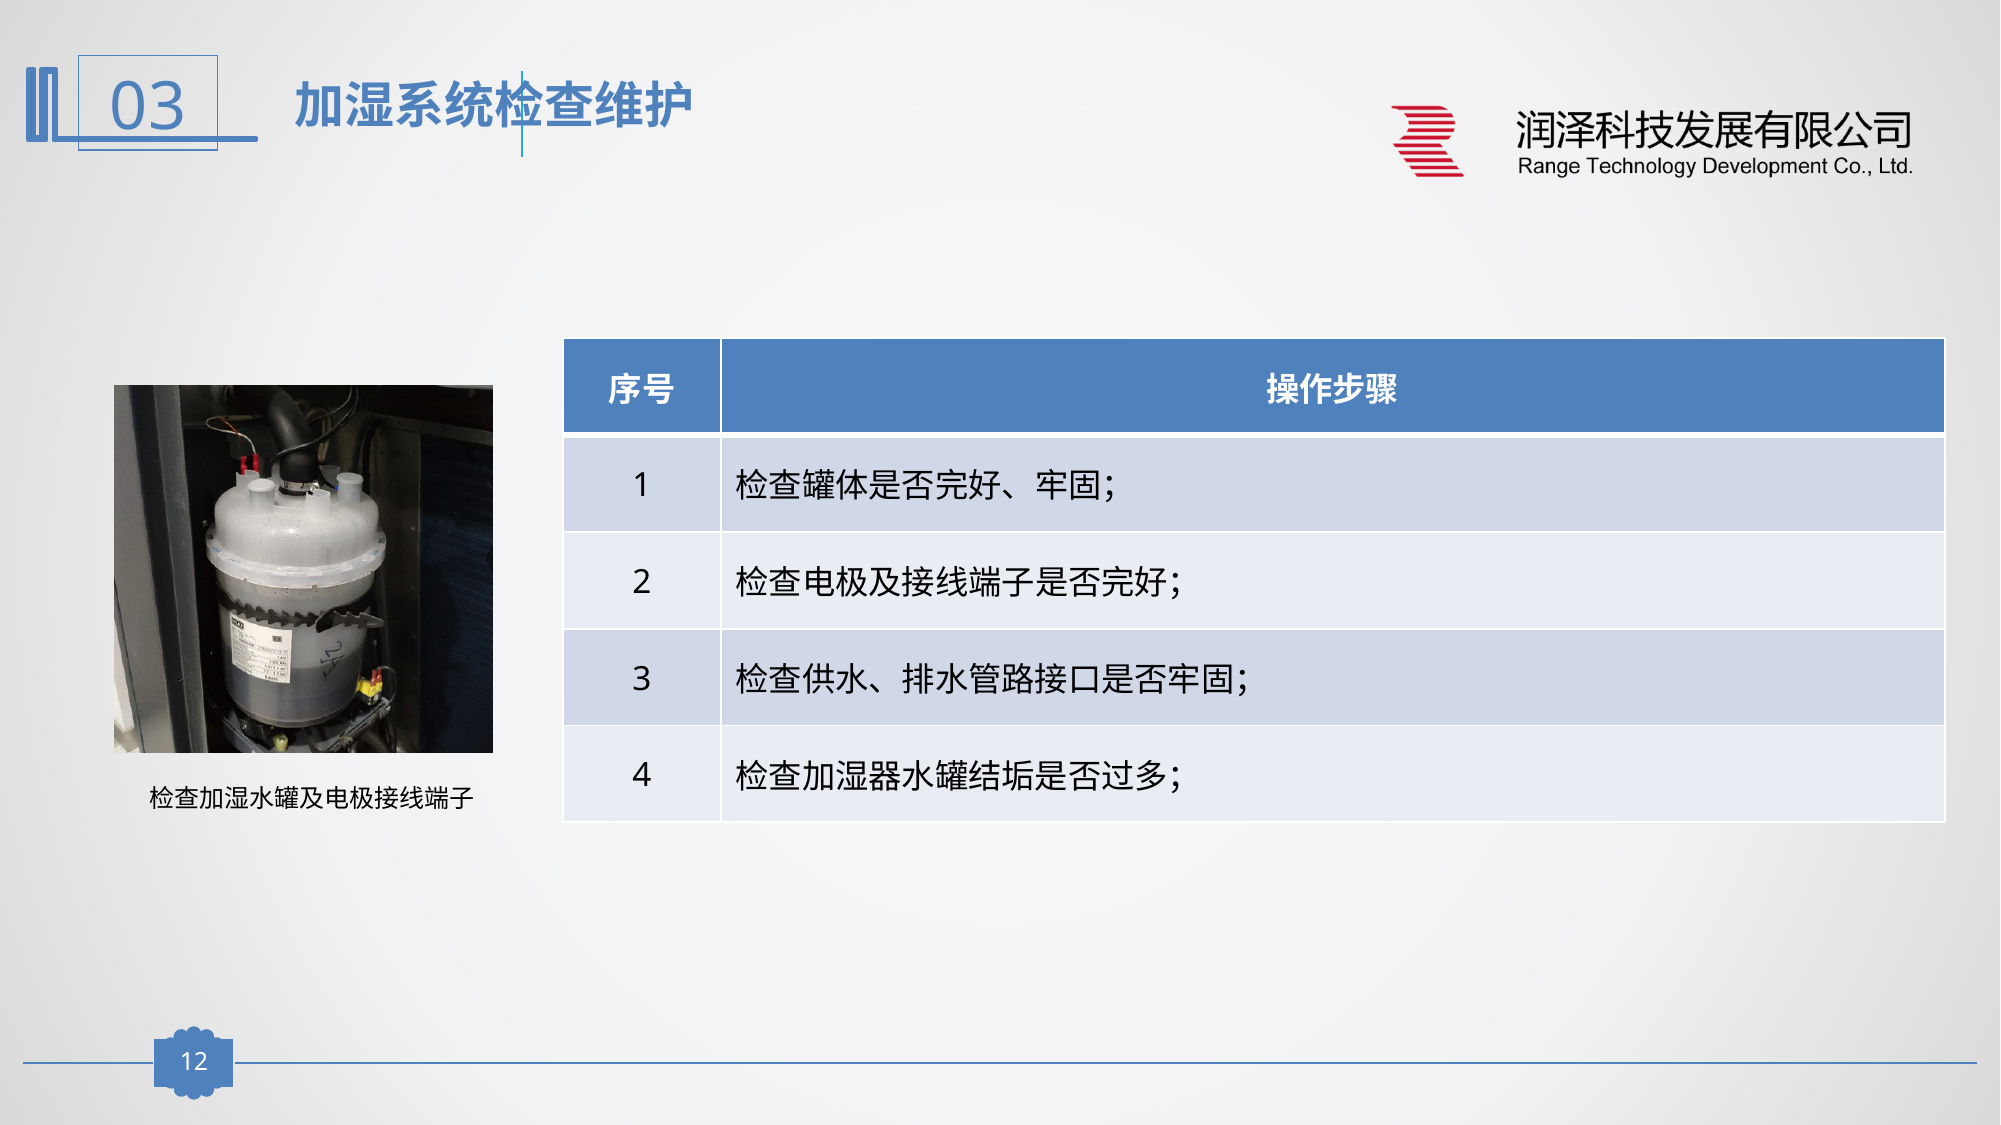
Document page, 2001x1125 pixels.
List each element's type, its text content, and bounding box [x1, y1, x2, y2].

table_cell 检查供水、排水管路接口是否牢固； [722, 630, 1944, 725]
table_cell 2 [564, 533, 720, 628]
table_cell 检查罐体是否完好、牢固； [722, 438, 1944, 531]
table_cell 检查电极及接线端子是否完好； [722, 533, 1944, 628]
table_cell 3 [564, 630, 720, 725]
table_header 操作步骤 [722, 339, 1944, 432]
text_box 加湿系统检查维护 [279, 66, 1733, 142]
table_cell 检查加湿器水罐结垢是否过多； [722, 726, 1944, 821]
slide_number 11 [154, 1039, 233, 1087]
text_box 检查加湿水罐及电极接线端子 [125, 775, 498, 820]
table_cell 4 [564, 726, 720, 821]
table_header 序号 [564, 339, 720, 432]
text_box 11 [170, 1039, 218, 1086]
picture [0, 0, 2001, 1125]
table_cell 1 [564, 438, 720, 531]
